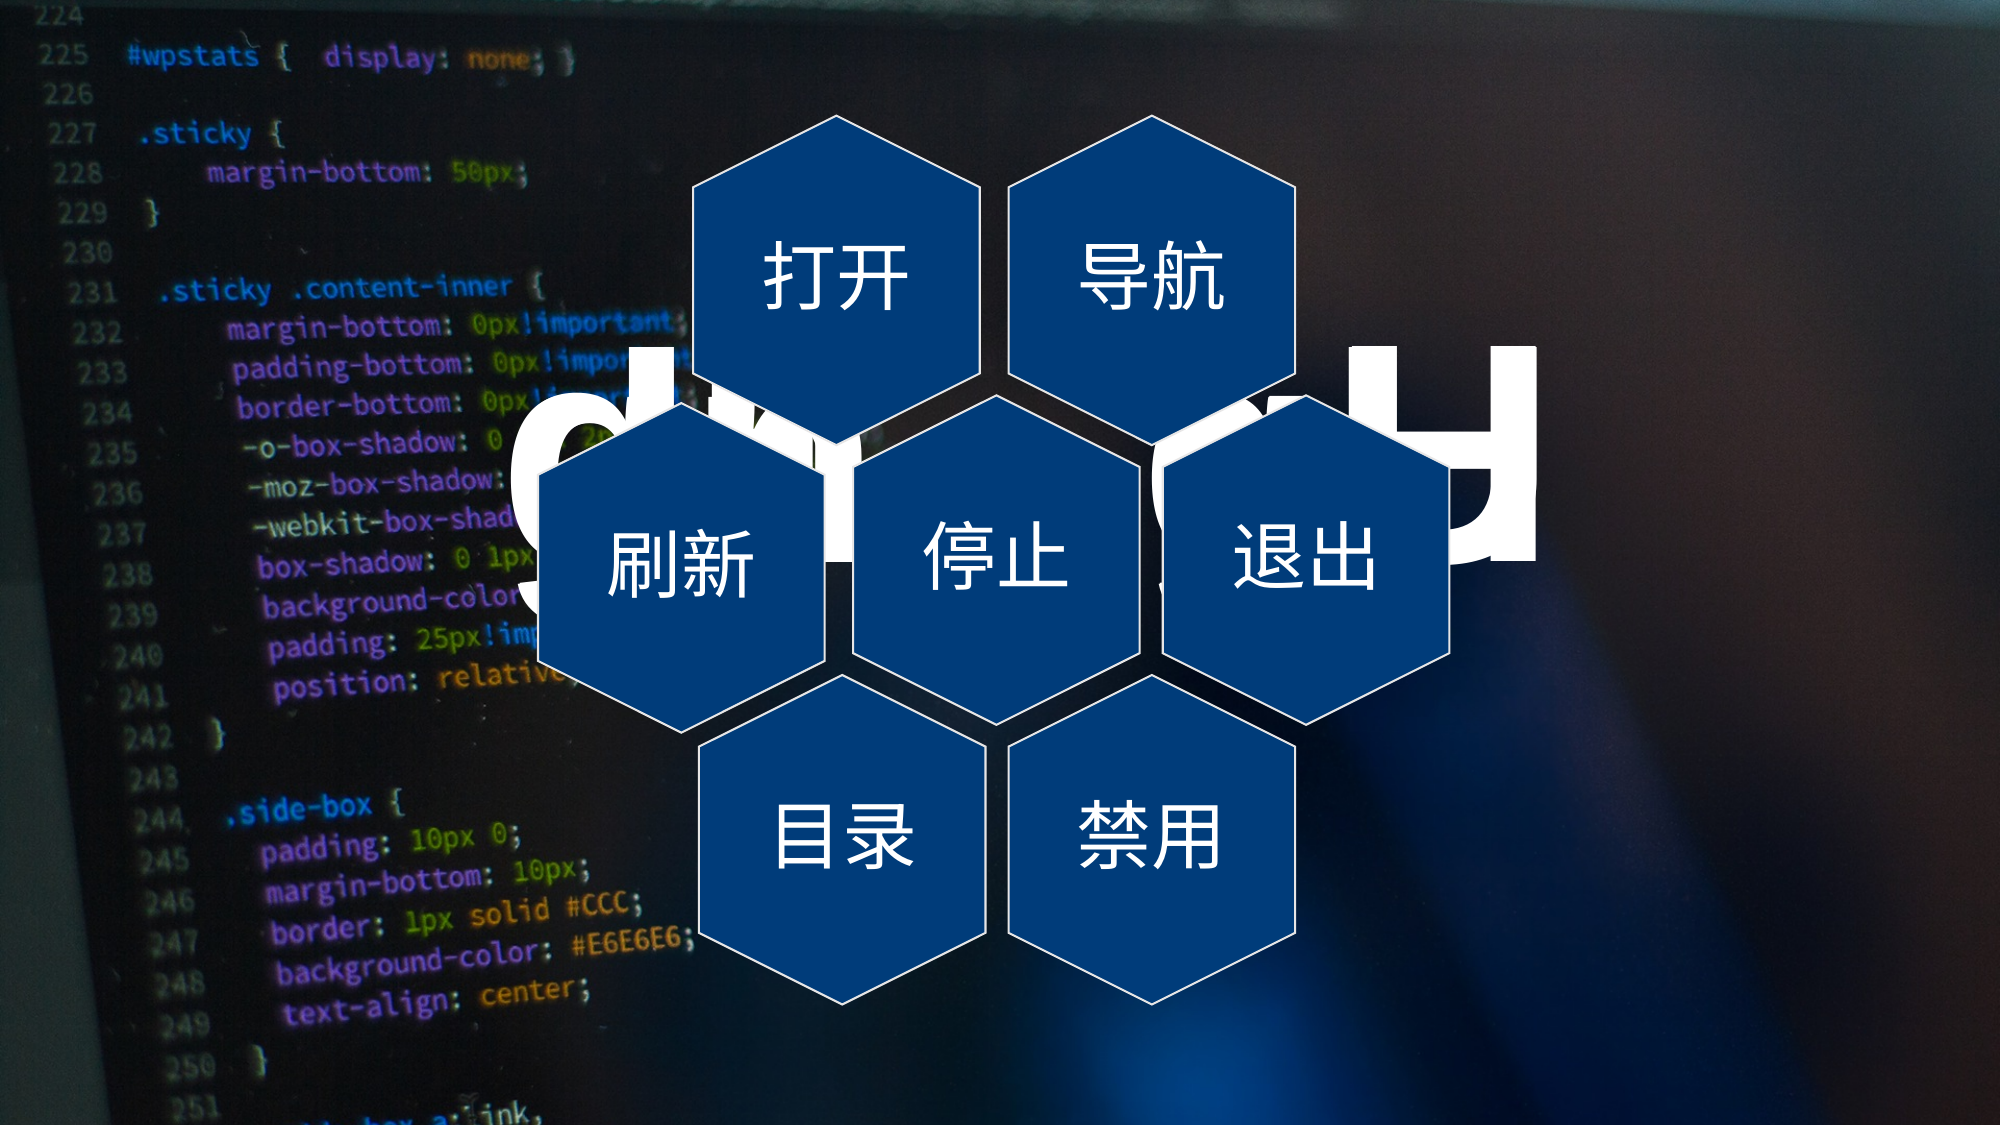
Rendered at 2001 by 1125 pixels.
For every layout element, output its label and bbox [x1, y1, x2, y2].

text_box [692, 115, 980, 446]
picture [0, 0, 2000, 1125]
